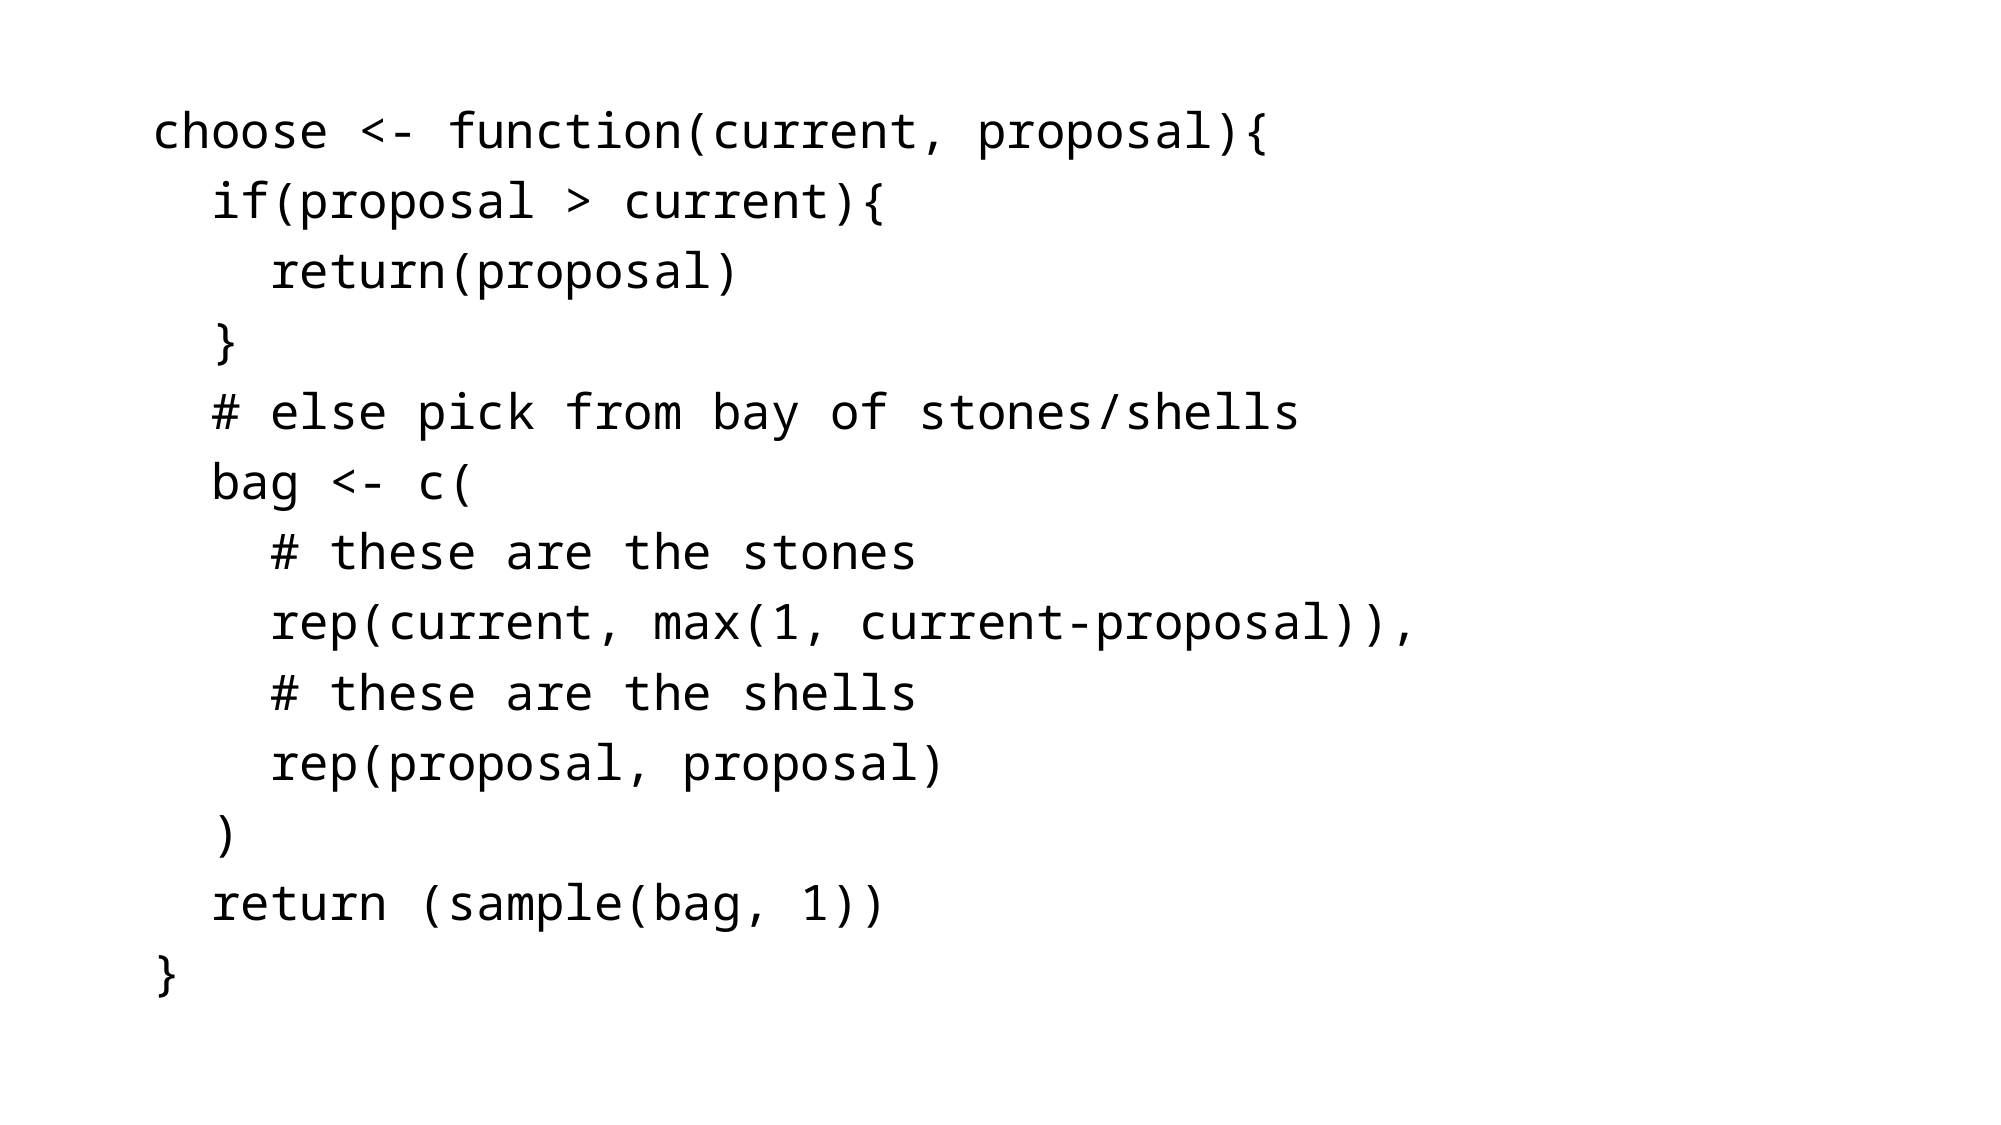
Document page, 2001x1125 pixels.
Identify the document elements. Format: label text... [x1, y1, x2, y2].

list choose <- function(current, proposal){ if(proposal > current){ return(proposal) } # else pick from bay of stones/shells bag <- c( # these are the stones rep(current, max(1, current-proposal)), # these are the shells rep(proposal, proposal) ) return (sample(bag, 1)) } [137, 98, 1863, 1014]
